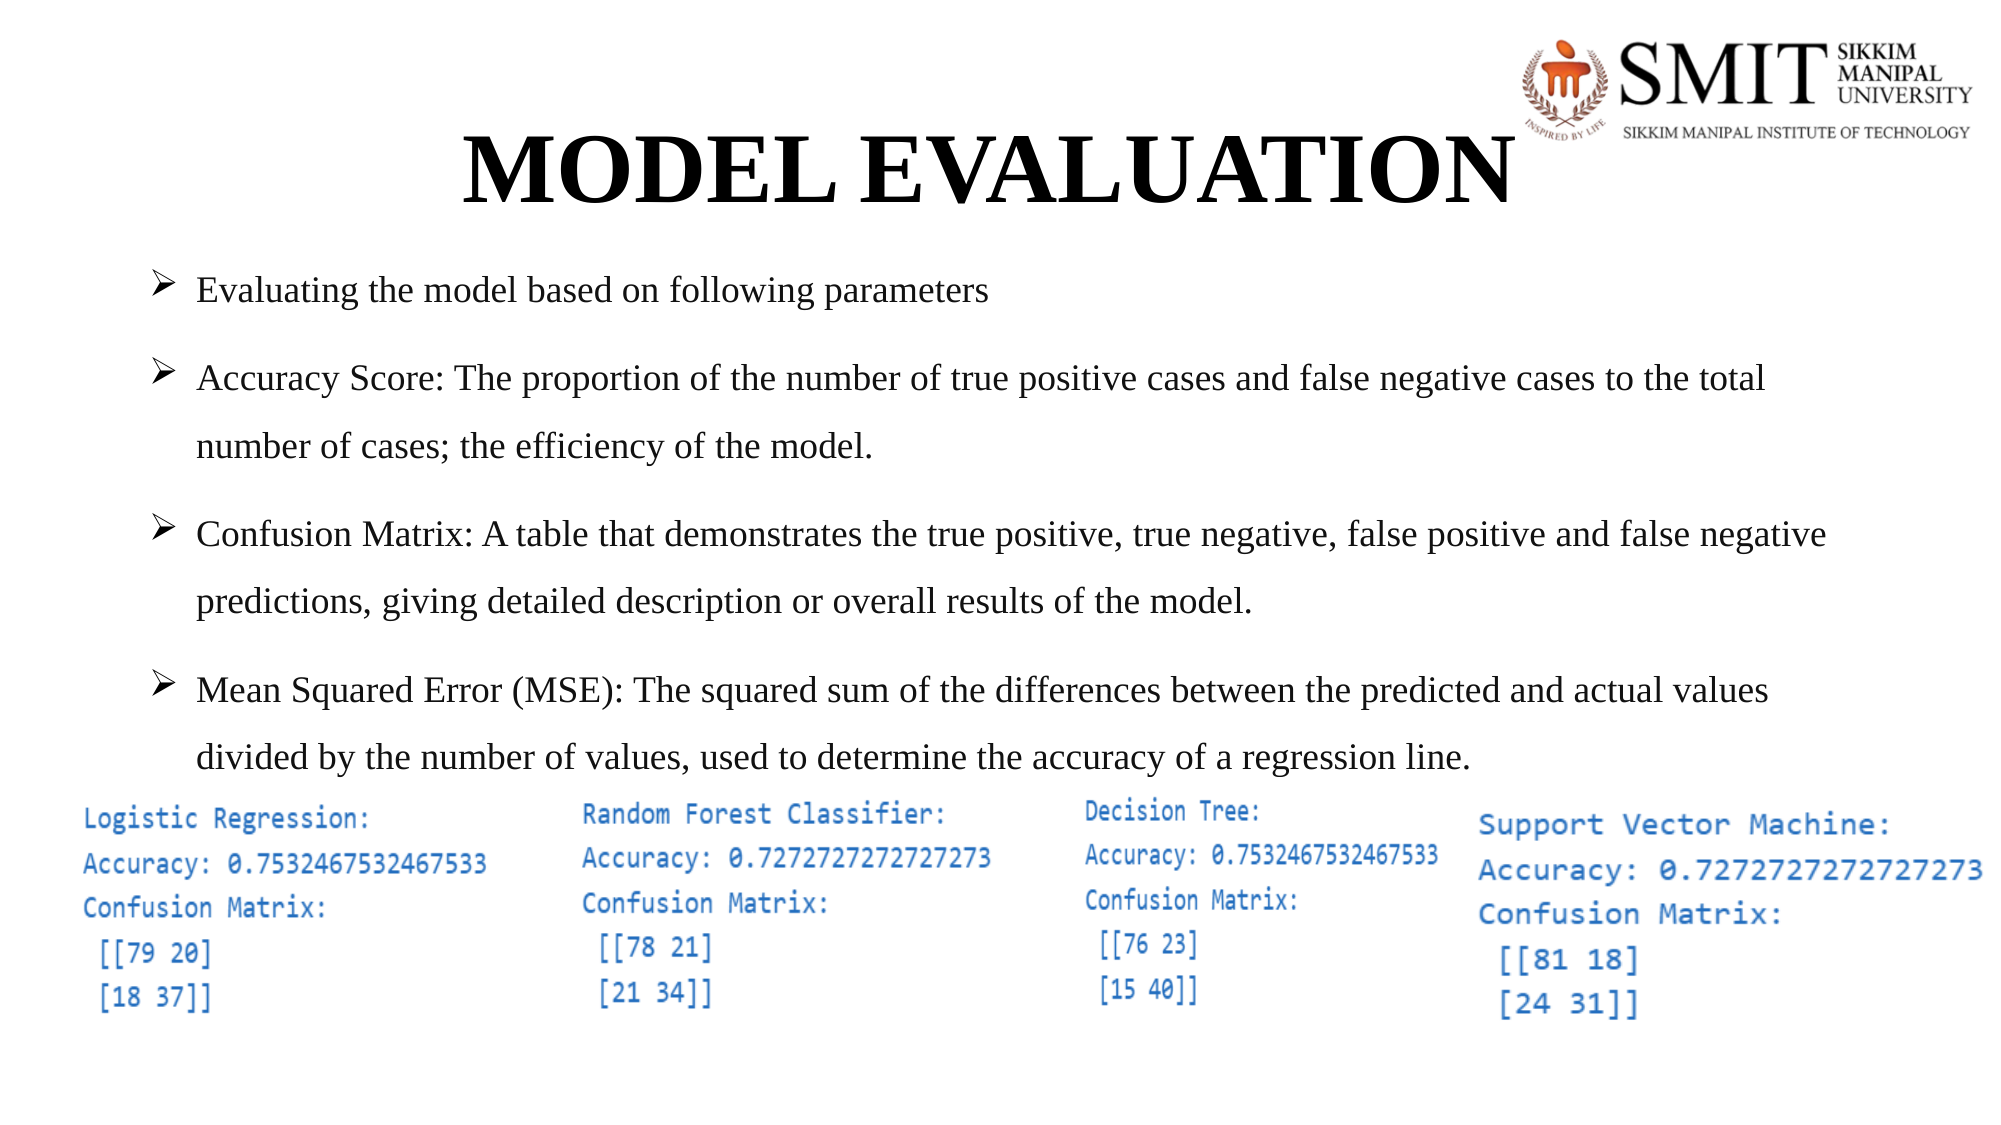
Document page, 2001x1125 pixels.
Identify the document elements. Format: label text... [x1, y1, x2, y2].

picture [1521, 34, 1977, 144]
list Evaluating the model based on following parameters Accuracy Score: The proportion of the number of true positive cases and false negative cases to the total number of cases; the efficiency of the model. Confusion Matrix: A table that demonstrates the true positive, true negative, false positive and false negative predictions, giving detailed description or overall results of the model. Mean Squared Error (MSE): The squared sum of the differences between the predicted and actual values divided by the number of values, used to determine the accuracy of a regression line. [134, 234, 1874, 1014]
picture [556, 776, 2000, 1051]
title MODEL EVALUATION [135, 59, 1844, 234]
picture [61, 797, 541, 1043]
